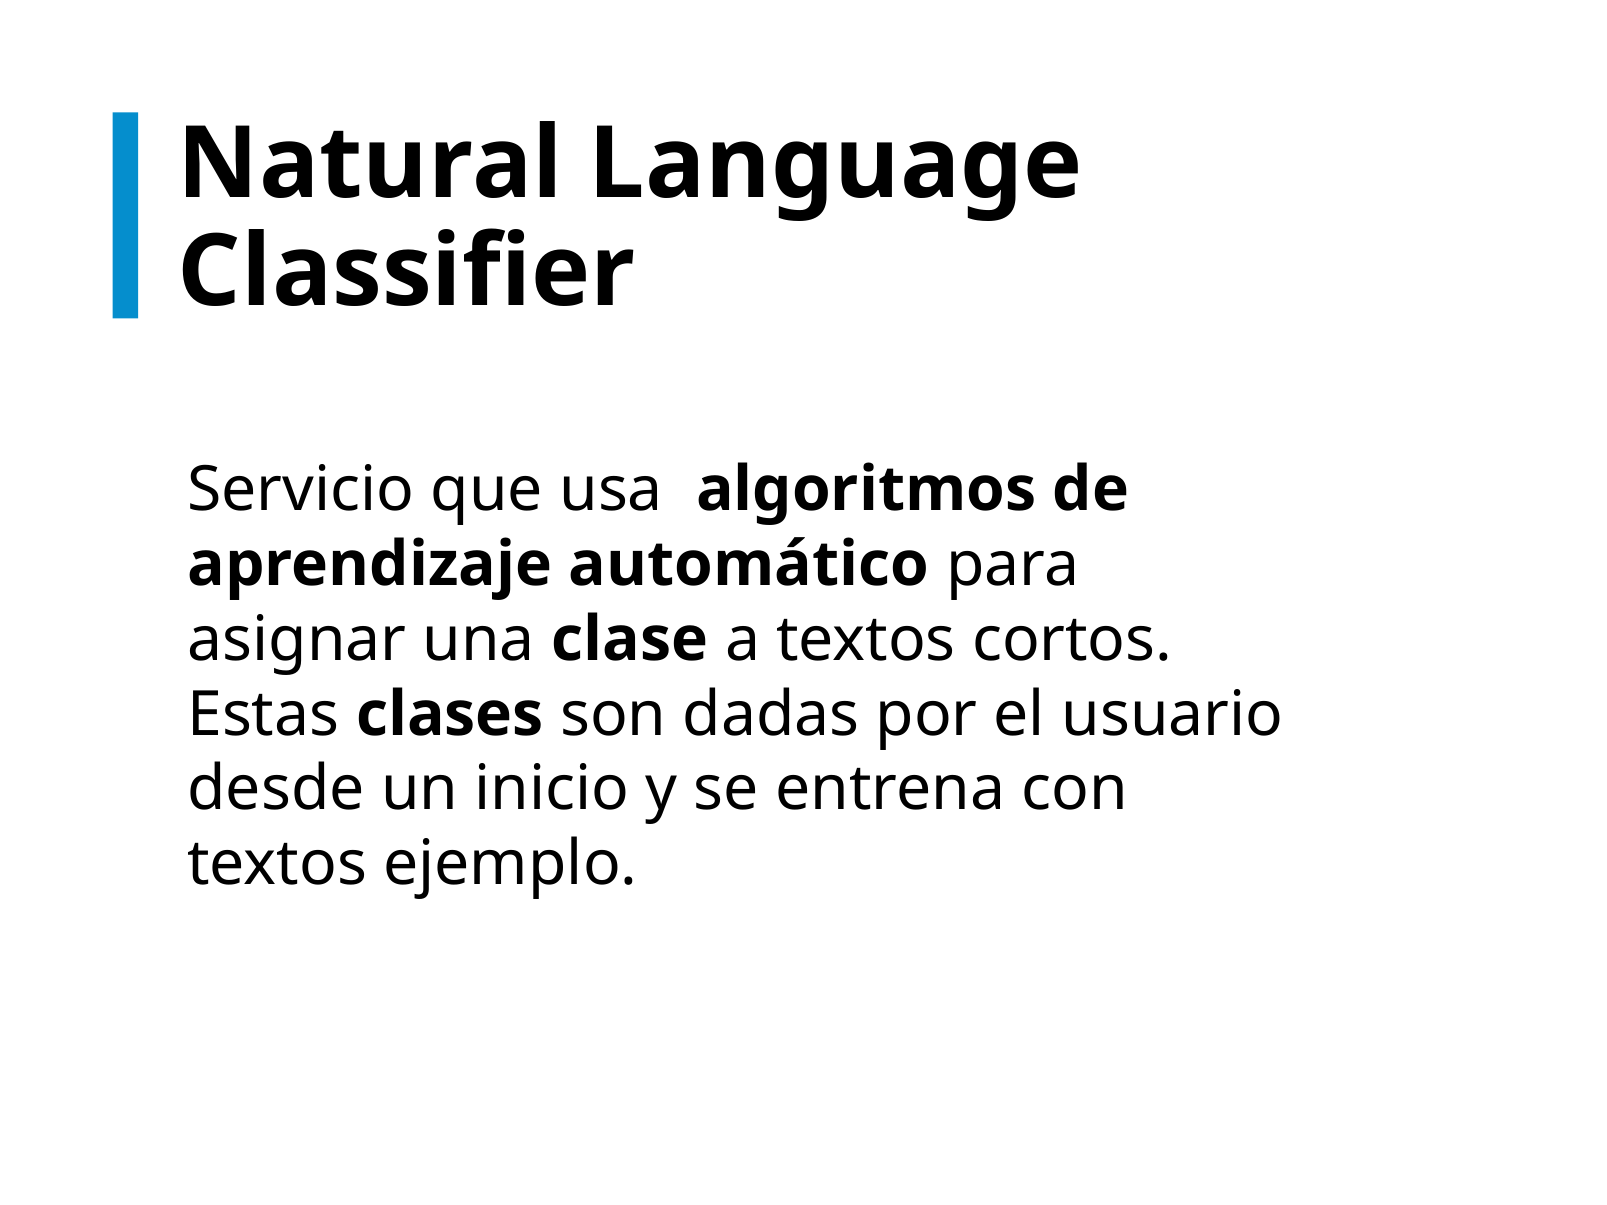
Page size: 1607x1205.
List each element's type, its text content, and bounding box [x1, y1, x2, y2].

title Natural Language Classifier [177, 122, 1494, 316]
subtitle Servicio que usa algoritmos de aprendizaje automático para asignar una clase a textos cortos. Estas clases son dadas por el usuario desde un inicio y se entrena con textos ejemplo. [112, 447, 1285, 1093]
